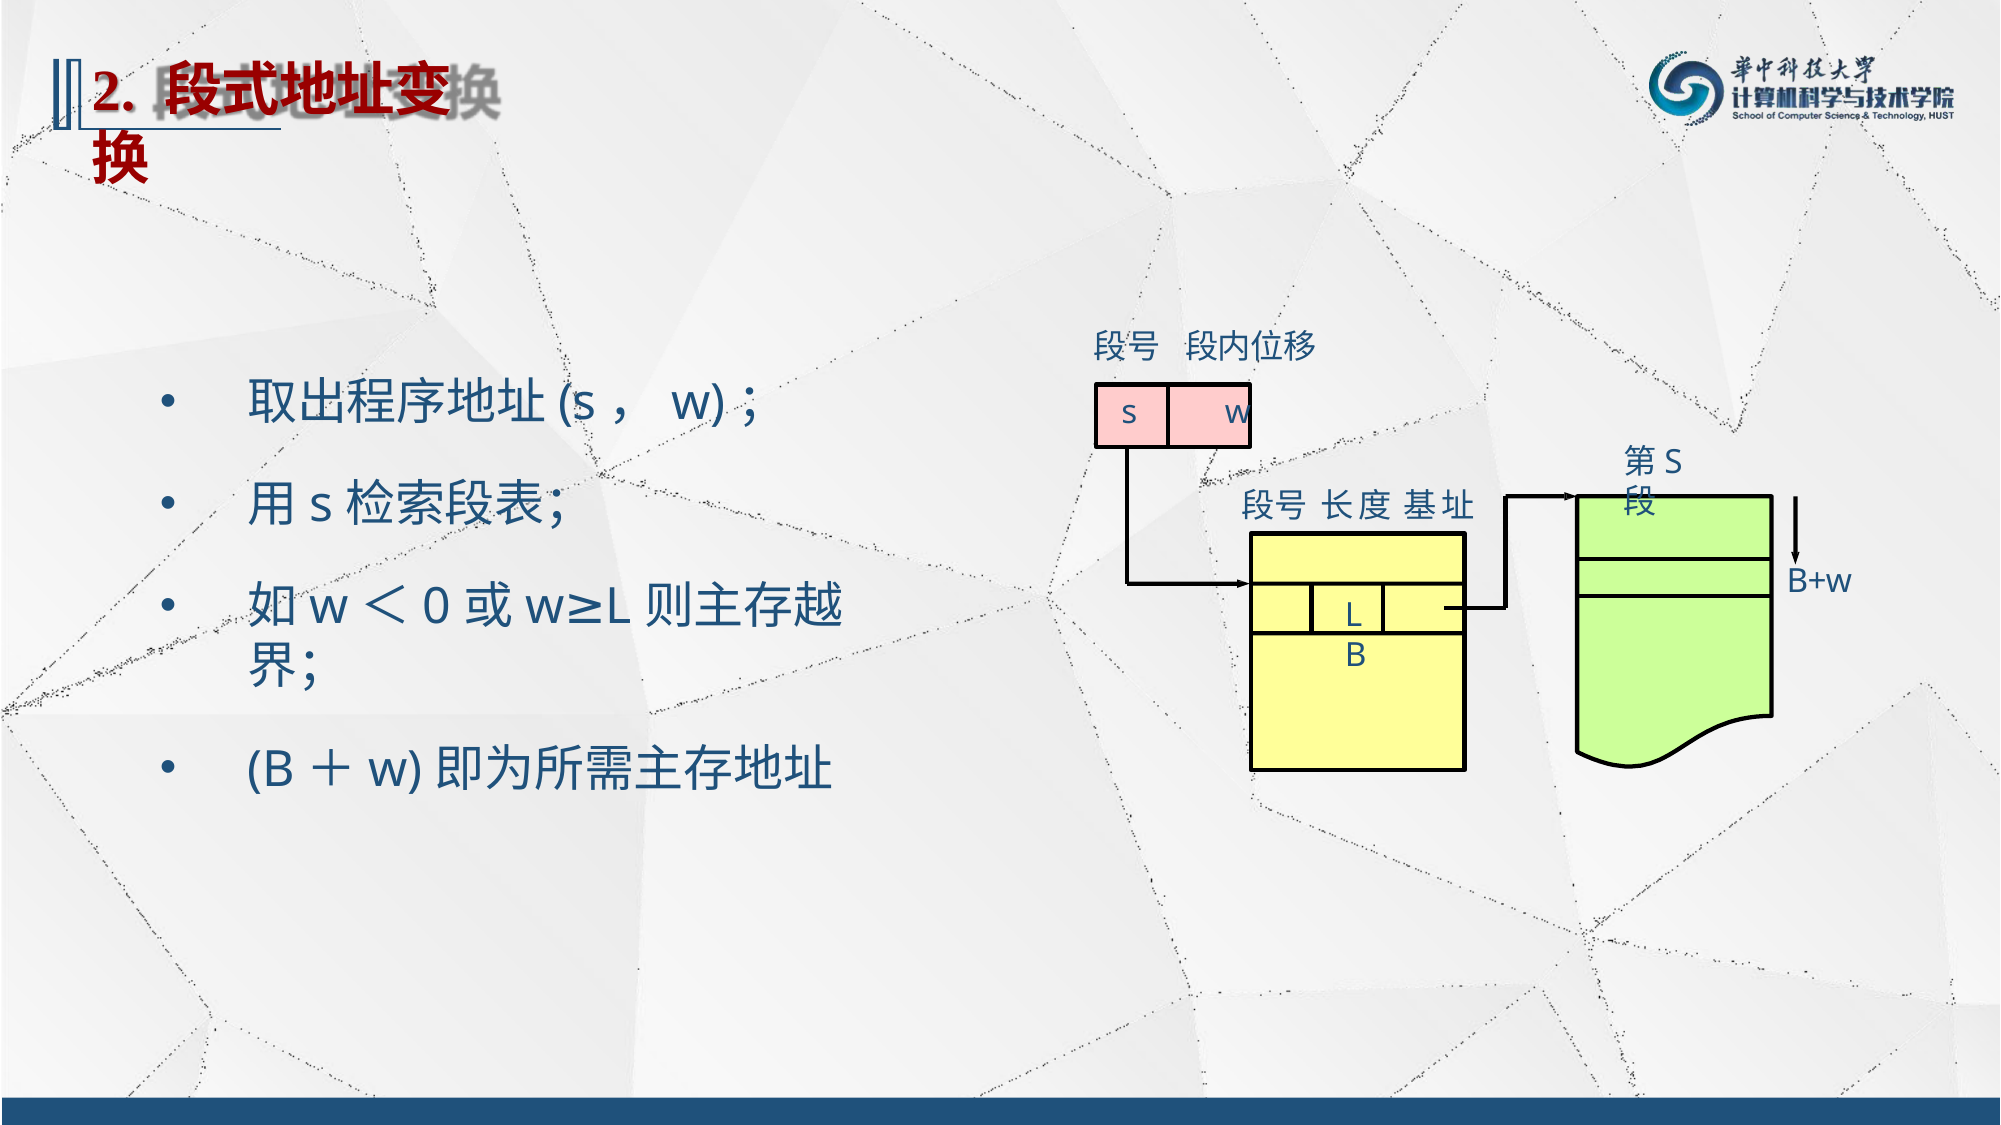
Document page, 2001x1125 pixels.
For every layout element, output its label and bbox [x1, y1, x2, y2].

text_box [1165, 381, 1774, 636]
text_box [55, 34, 1578, 611]
text_box [1093, 381, 1800, 769]
text_box [0, 0, 2000, 1125]
